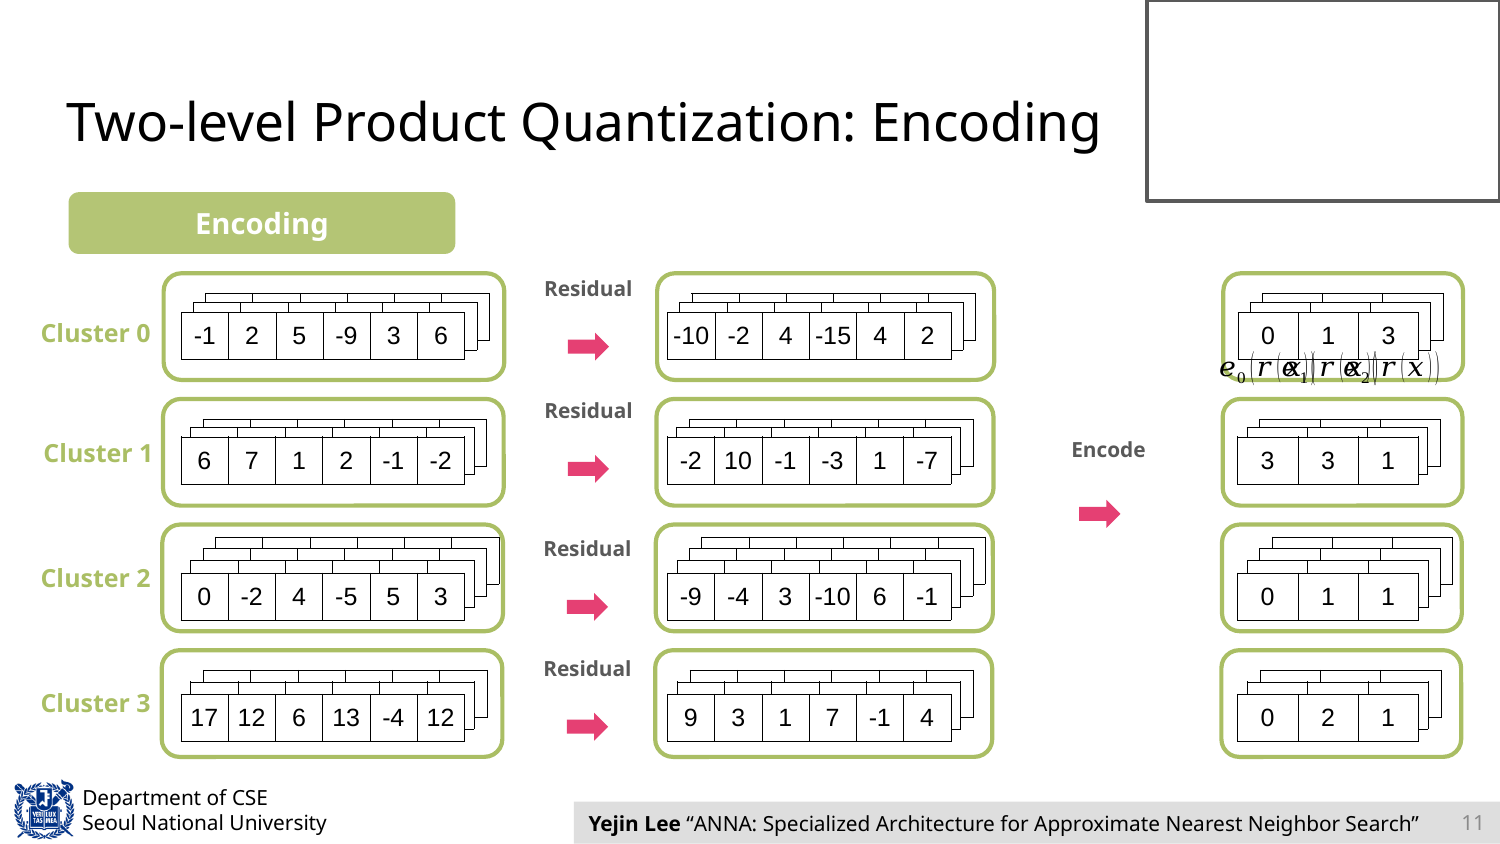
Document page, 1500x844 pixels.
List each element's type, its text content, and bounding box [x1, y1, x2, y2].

text_box [159, 648, 505, 760]
text_box [653, 522, 995, 634]
text_box [1077, 497, 1123, 530]
text_box [565, 330, 612, 363]
text_box [1219, 522, 1464, 634]
text_box [655, 271, 997, 383]
text_box [1220, 396, 1465, 508]
text_box [160, 522, 506, 634]
text_box Cluster 0 [25, 309, 166, 355]
text_box [565, 452, 612, 485]
text_box [1219, 648, 1464, 760]
slide_number 11 [1415, 803, 1500, 844]
text_box [564, 710, 611, 743]
text_box [161, 271, 507, 383]
text_box [653, 648, 995, 760]
title Two-level Product Quantization: Encoding [51, 72, 1449, 167]
text_box Cluster 3 [25, 680, 166, 725]
text_box [1221, 271, 1466, 383]
text_box Cluster 2 [25, 555, 166, 600]
picture [13, 778, 75, 840]
text_box Encoding [66, 190, 458, 257]
text_box Cluster 1 [28, 430, 169, 476]
text_box [654, 396, 996, 508]
text_box [160, 396, 506, 508]
text_box [564, 590, 611, 623]
